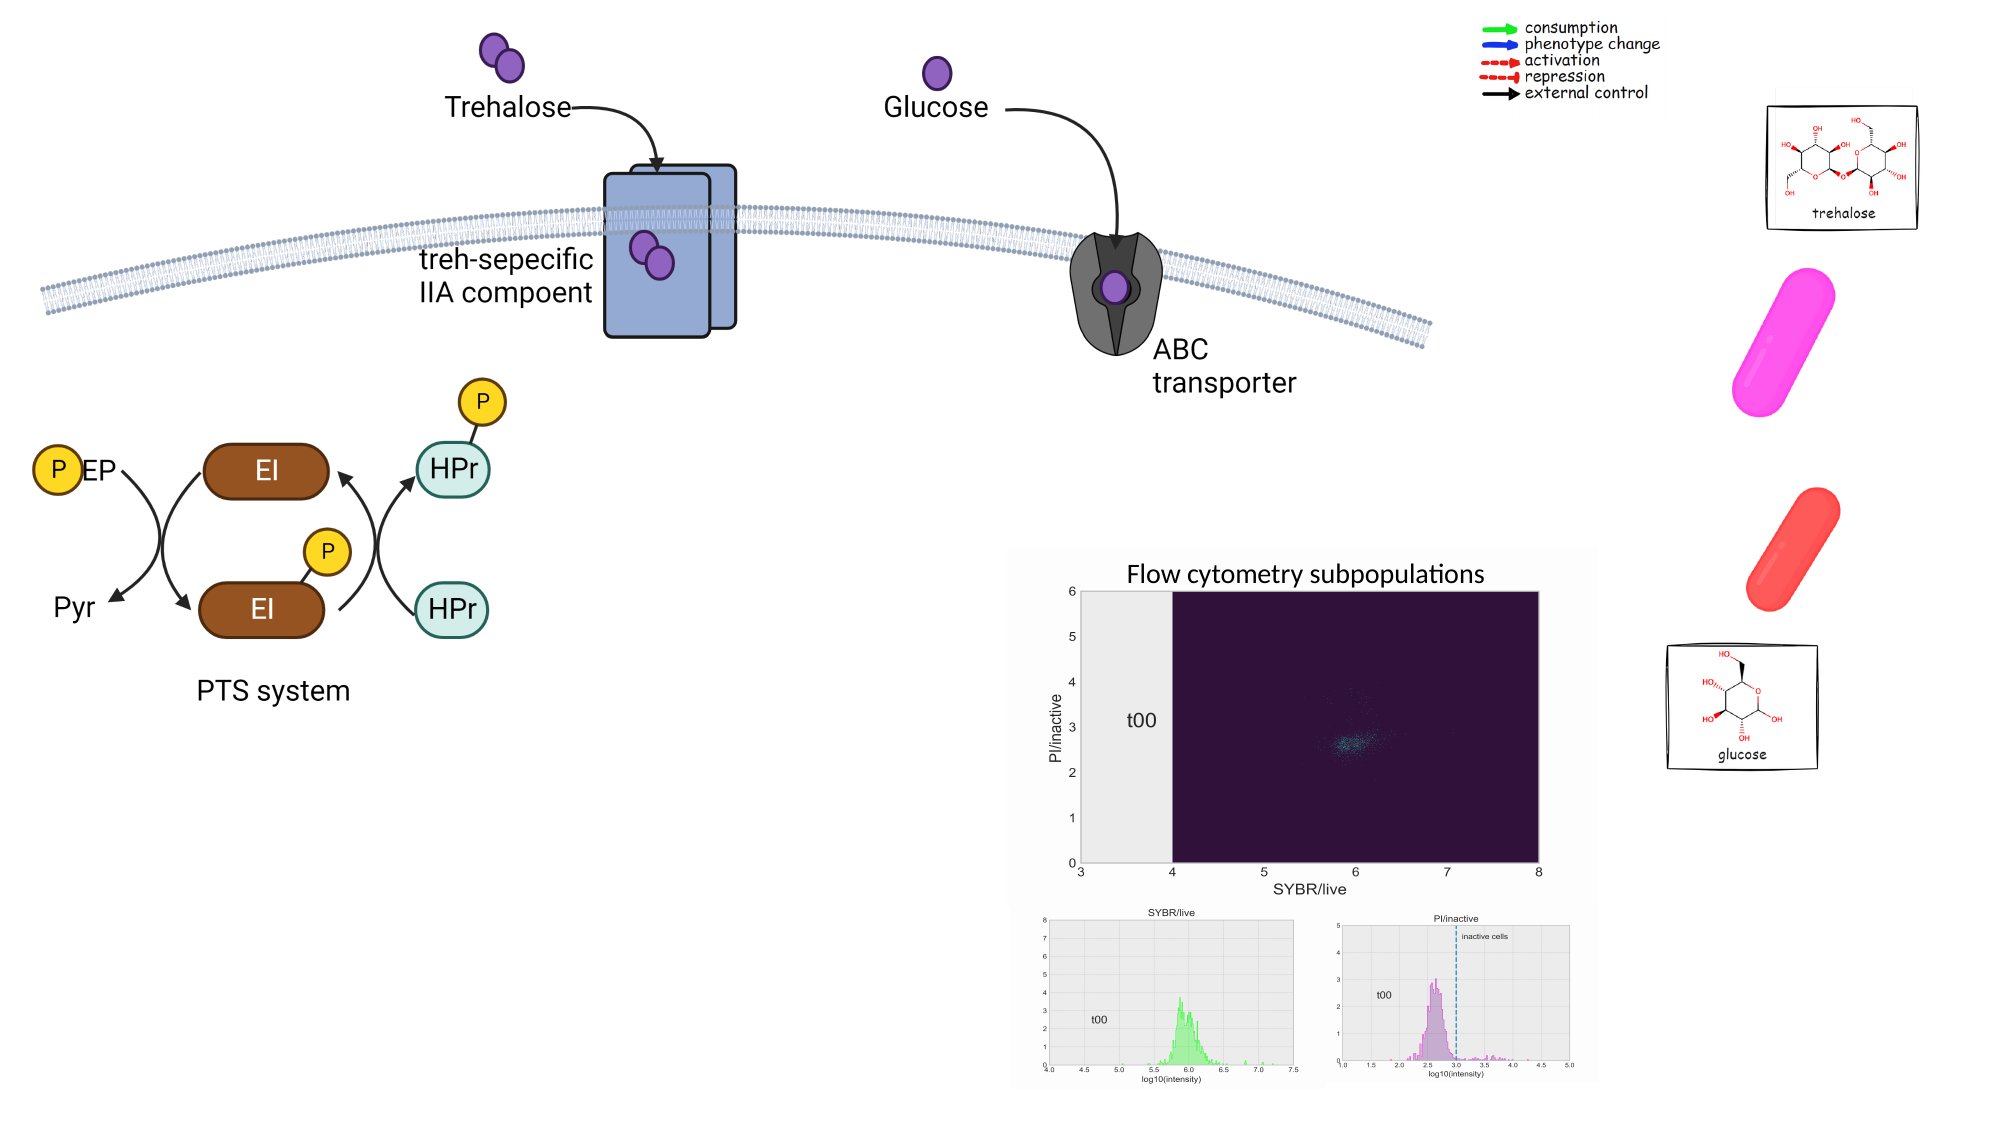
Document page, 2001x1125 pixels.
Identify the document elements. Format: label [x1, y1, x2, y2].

text_box [1007, 548, 1599, 1089]
picture [0, 0, 1962, 864]
